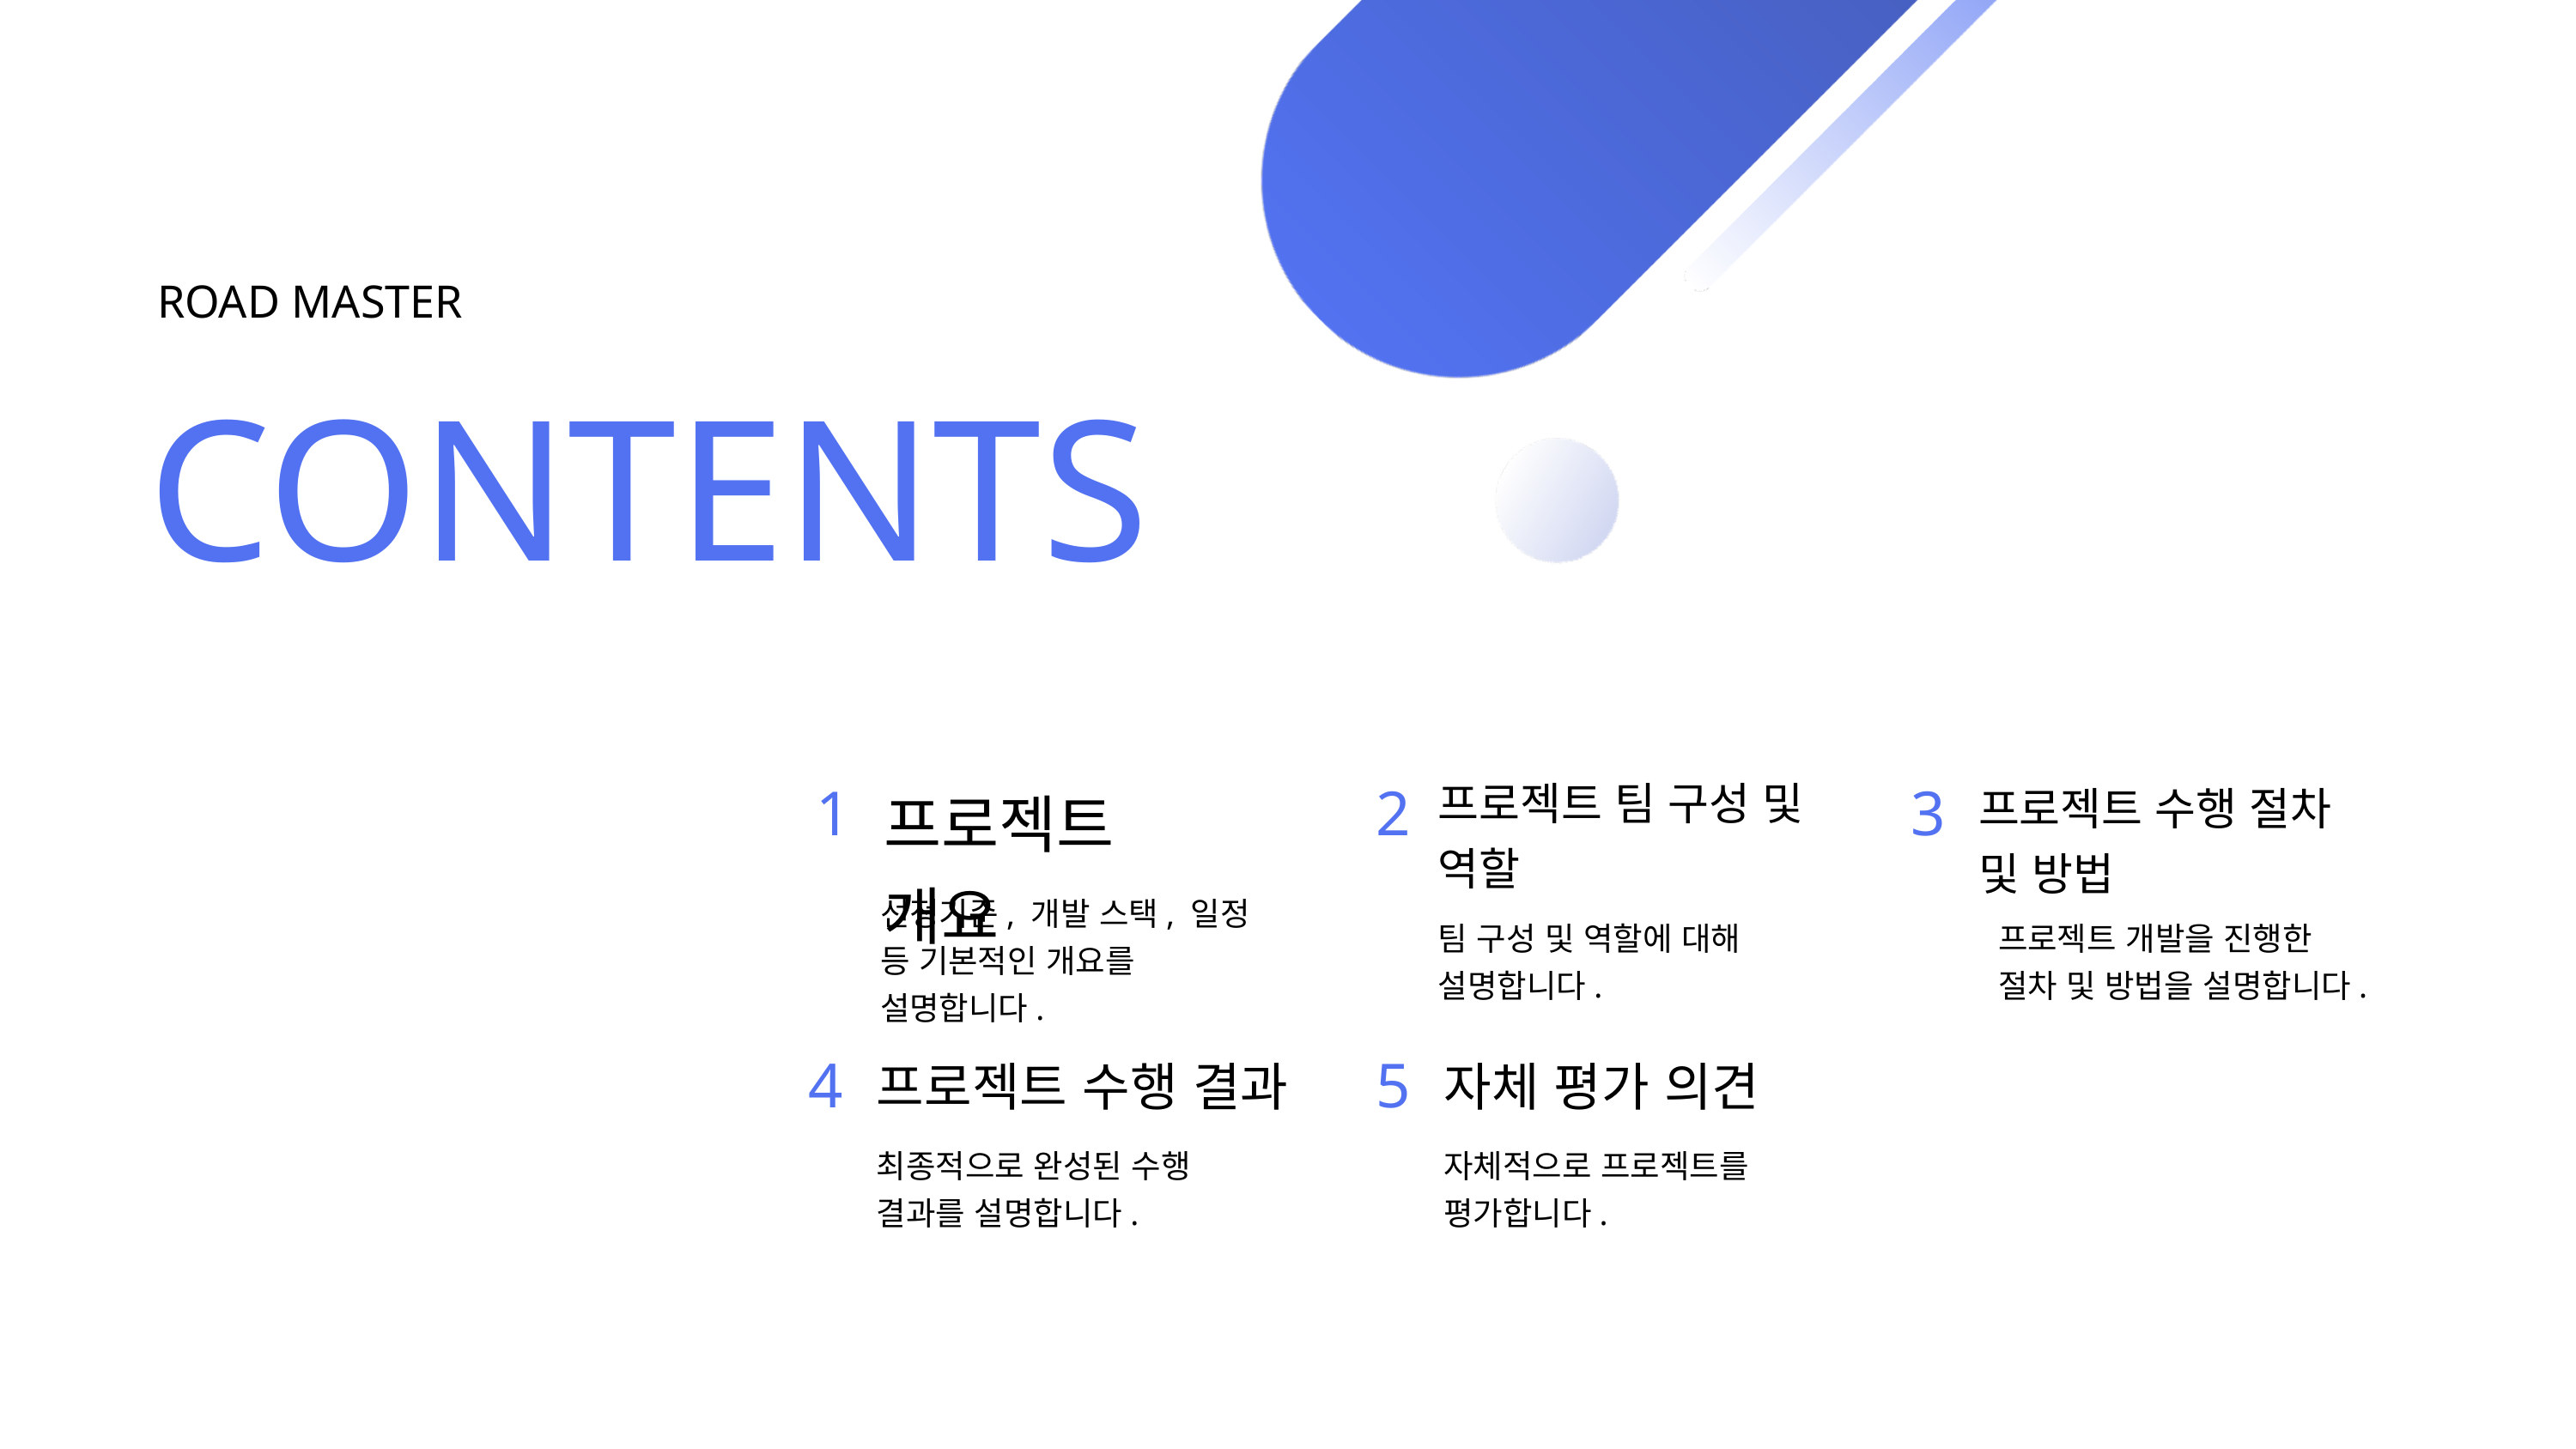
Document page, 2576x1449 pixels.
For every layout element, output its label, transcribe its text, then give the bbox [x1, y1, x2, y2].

text_box ROAD MASTER [157, 264, 1093, 328]
picture [1170, 0, 2258, 329]
text_box 프로젝트 팀 구성 및 역할 [1437, 763, 1809, 959]
text_box 프로젝트 수행 결과 [876, 1040, 1291, 1113]
text_box 팀 구성 및 역할에 대해 설명합니다. [1437, 910, 1805, 1005]
text_box 자체 평가 의견 [1443, 1040, 1760, 1113]
text_box 자체적으로 프로젝트를 평가합니다. [1443, 1137, 1811, 1233]
text_box 최종적으로 완성된 수행 결과를 설명합니다. [876, 1137, 1243, 1233]
text_box 3 [1910, 763, 1984, 850]
text_box 4 [808, 1035, 882, 1122]
text_box 5 [1376, 1035, 1449, 1122]
text_box 프로젝트 개발을 진행한 절차 및 방법을 설명합니다. [1998, 910, 2366, 1005]
text_box CONTENTS [148, 329, 1596, 601]
picture [1495, 438, 1619, 562]
text_box 1 [815, 763, 890, 850]
text_box 프로젝트 개요 [884, 768, 1236, 860]
text_box 2 [1376, 763, 1437, 850]
text_box 선정기준, 개발 스택, 일정 등 기본적인 개요를 설명합니다. [880, 885, 1285, 980]
text_box 프로젝트 수행 절차 및 방법 [1978, 768, 2381, 900]
